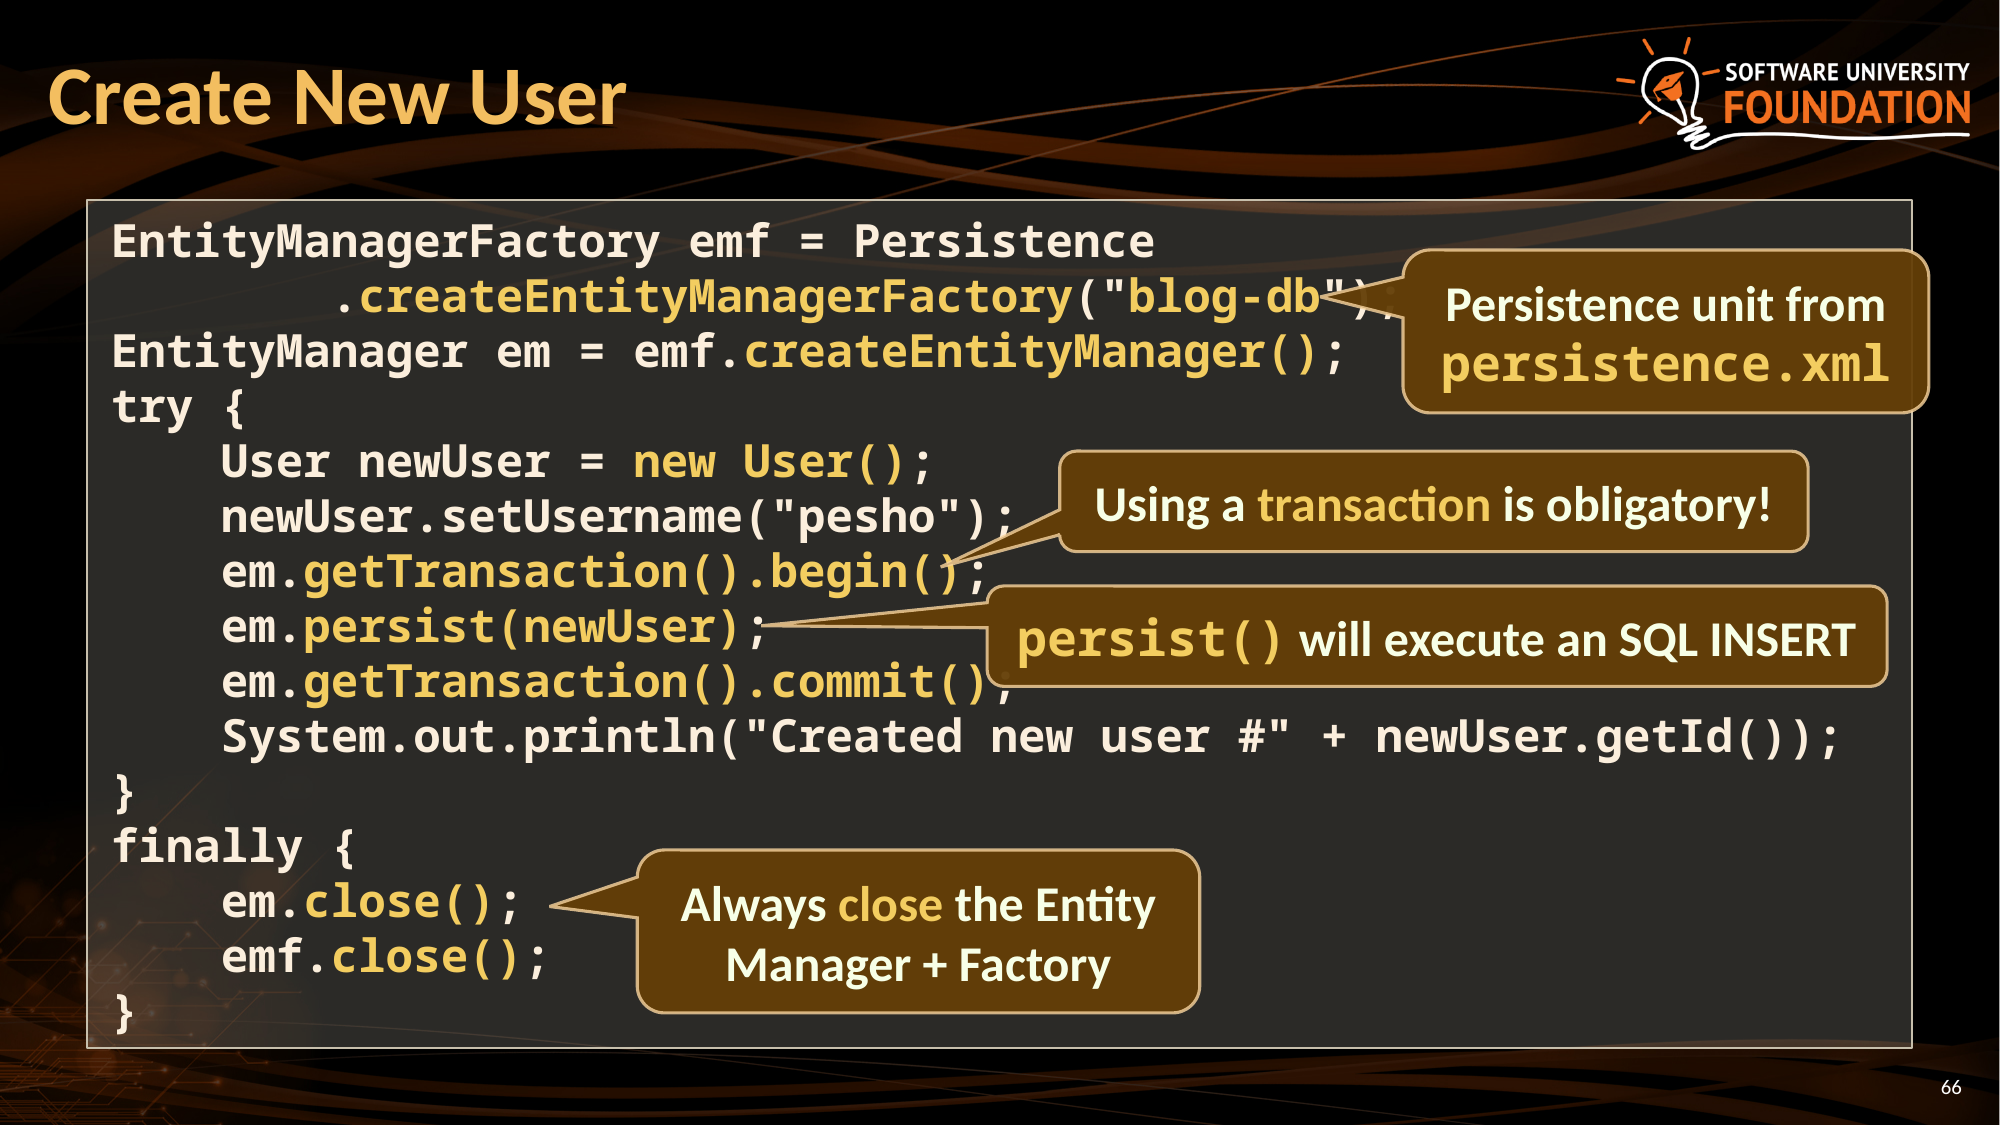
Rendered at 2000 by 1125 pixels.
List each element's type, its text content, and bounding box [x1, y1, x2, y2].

text_box persist() will execute an SQL INSERT [761, 584, 1889, 688]
slide_number 66 [1897, 1070, 1968, 1103]
text_box Using a transaction is obligatory! [940, 450, 1810, 568]
picture [0, 0, 2000, 1125]
title Create New User [30, 6, 1602, 189]
text_box EntityManagerFactory emf = Persistence .createEntityManagerFactory("blog-db"); EntityManager em = emf.createEntityManager(); try { User newUser = new User(); newUser.setUsername("pesho"); em.getTransaction().begin(); em.persist(newUser); em.getTransaction().commit(); System.out.println("Created new user #" + newUser.getId()); } finally { em.close(); emf.close(); } [87, 200, 1913, 1049]
text_box Persistence unit from persistence.xml [1320, 248, 1930, 414]
text_box Always close the Entity Manager + Factory [549, 848, 1201, 1014]
